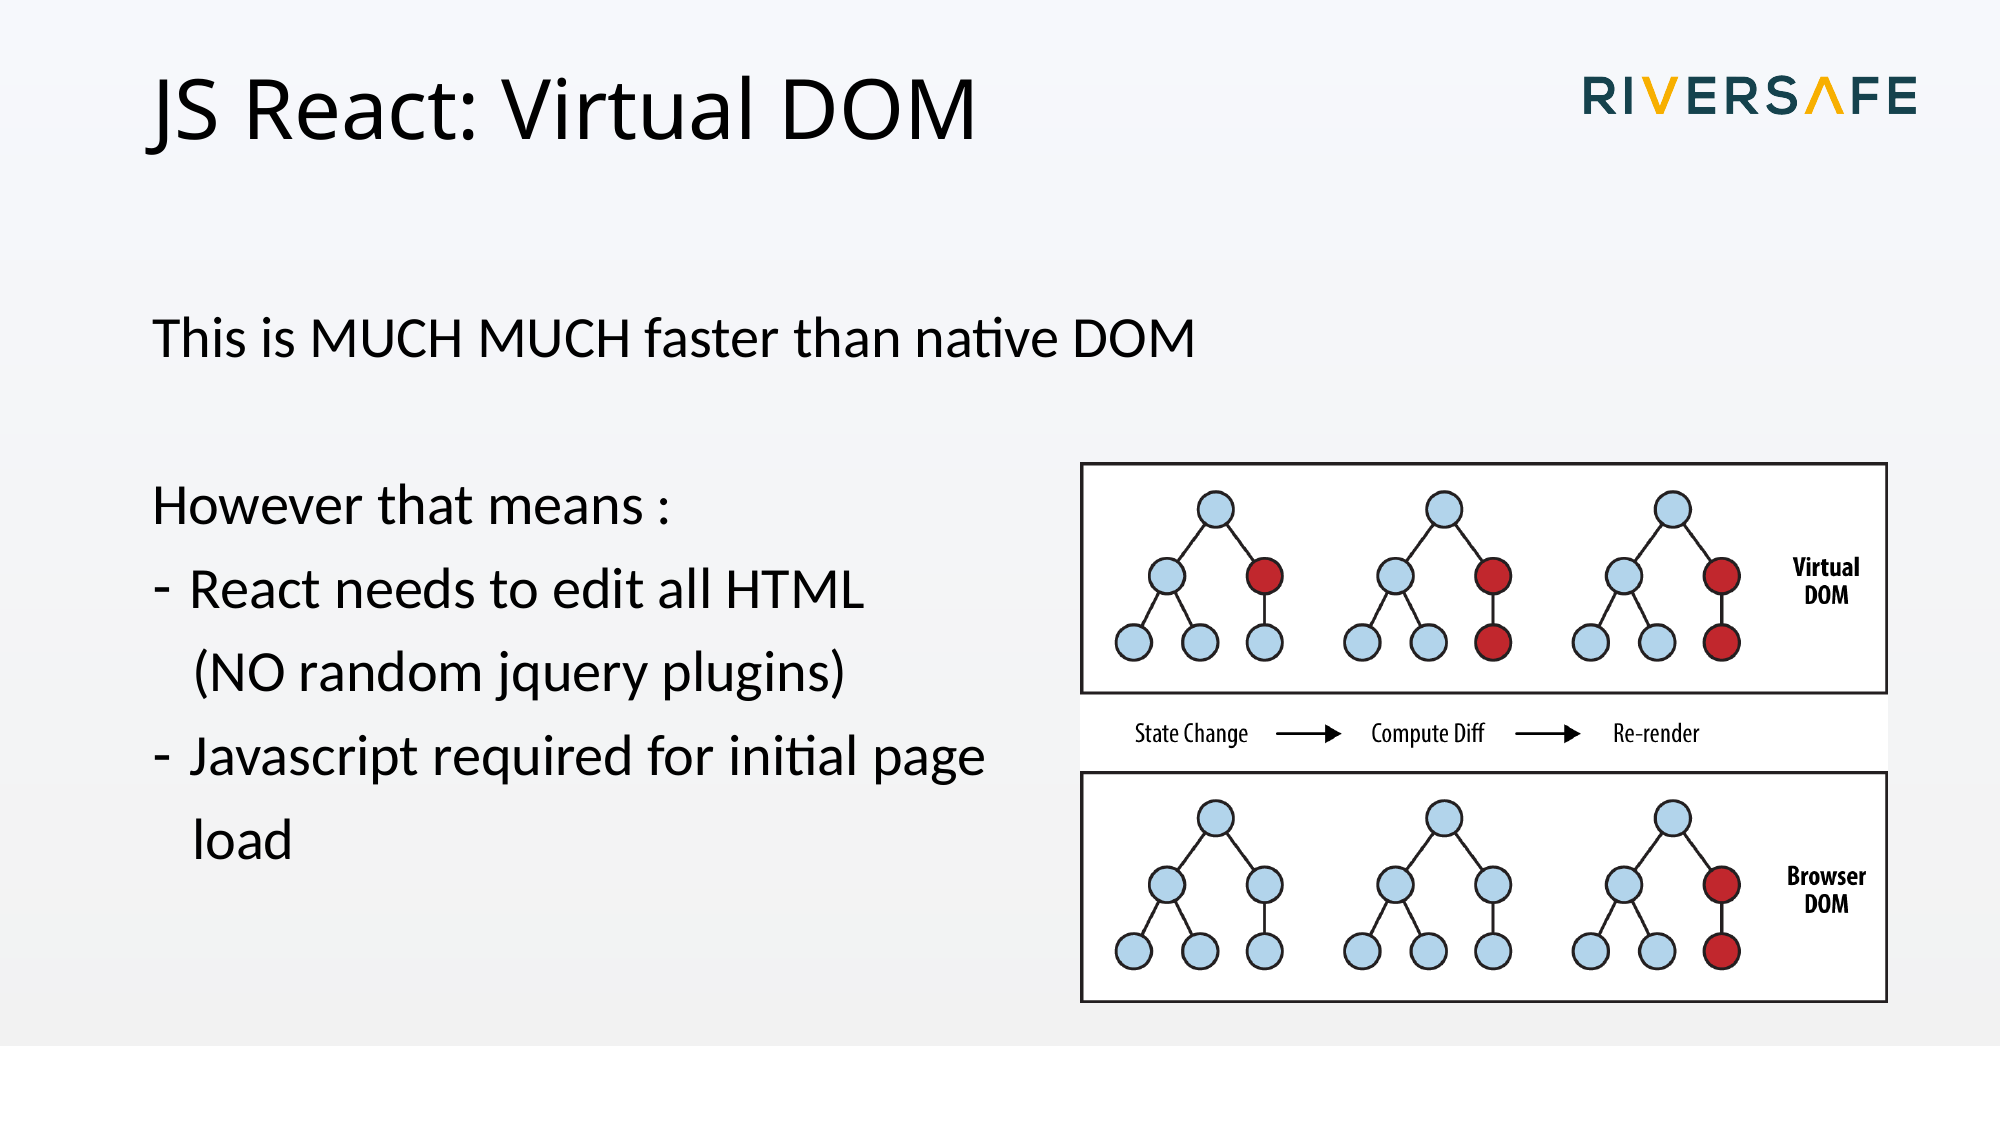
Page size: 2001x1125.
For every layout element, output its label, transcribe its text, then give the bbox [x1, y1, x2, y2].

picture [1080, 462, 1888, 1003]
list This is MUCH MUCH faster than native DOM However that means : React needs to edit all HTML (NO random jquery plugins) Javascript required for initial page load [137, 299, 1863, 1066]
picture [1863, 75, 1916, 115]
title JS React: Virtual DOM [137, 59, 1863, 278]
